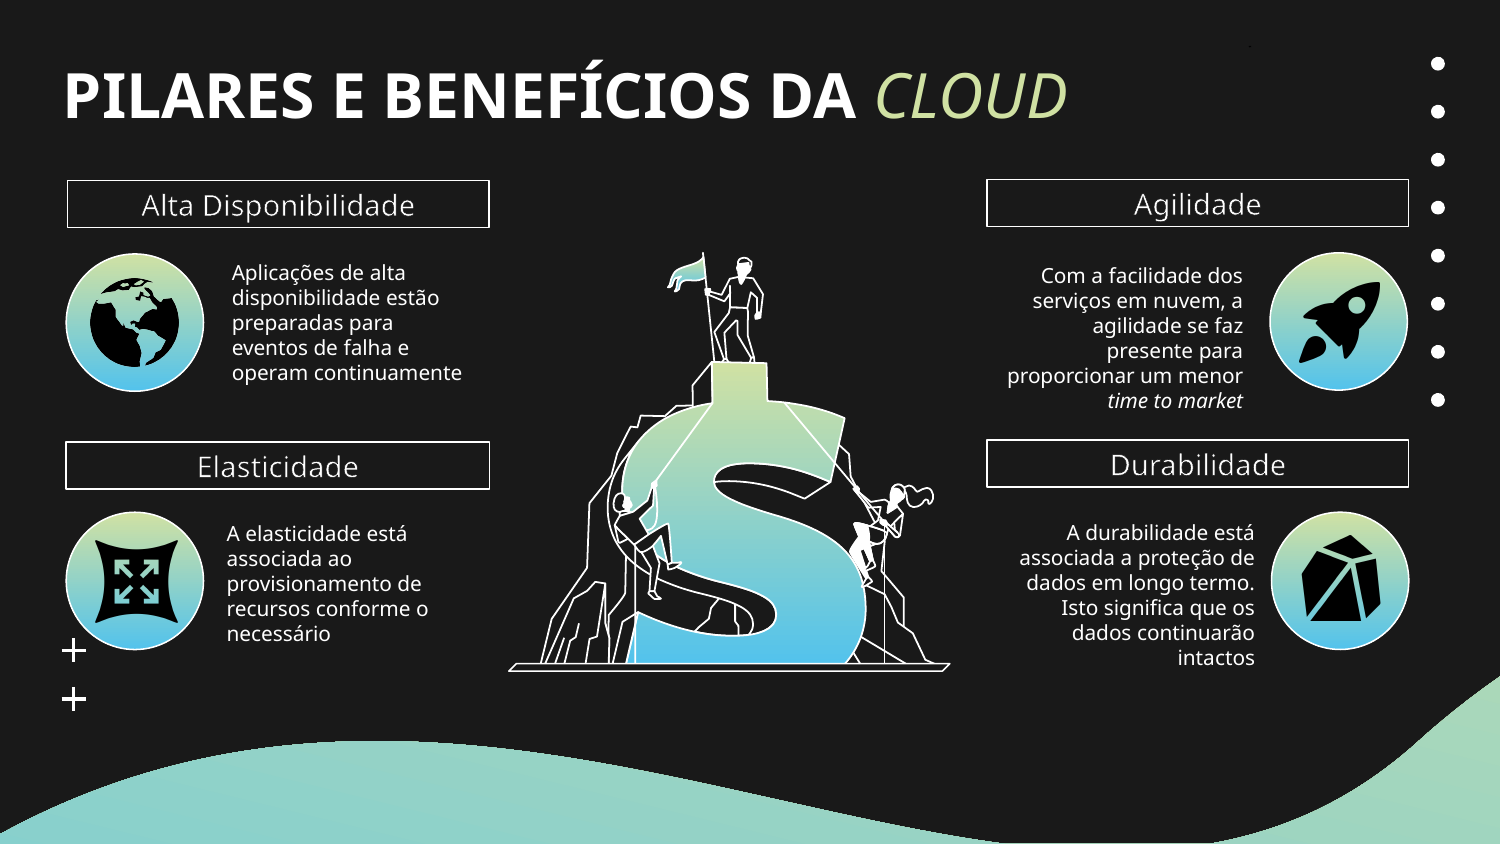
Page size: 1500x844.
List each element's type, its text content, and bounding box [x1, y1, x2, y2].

text_box Alta Disponibilidade [67, 180, 490, 228]
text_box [1271, 511, 1410, 650]
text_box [65, 253, 204, 392]
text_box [1269, 252, 1408, 391]
text_box A durabilidade está associada a proteção de dados em longo termo. Isto significa que os dados continuarão intactos [983, 504, 1270, 662]
text_box Durabilidade [987, 440, 1409, 488]
text_box Com a facilidade dos serviços em nuvem, a agilidade se faz presente para proporcionar um menor time to market [985, 247, 1259, 405]
text_box A elasticidade está associada ao provisionamento de recursos conforme o necessário [211, 505, 484, 662]
text_box Elasticidade [66, 442, 490, 490]
text_box Agilidade [987, 179, 1409, 227]
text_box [508, 252, 951, 844]
text_box Aplicações de alta disponibilidade estão preparadas para eventos de falha e operam continuamente [216, 245, 490, 402]
title PILARES E BENEFÍCIOS DA CLOUD [47, 41, 1246, 136]
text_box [65, 511, 204, 650]
